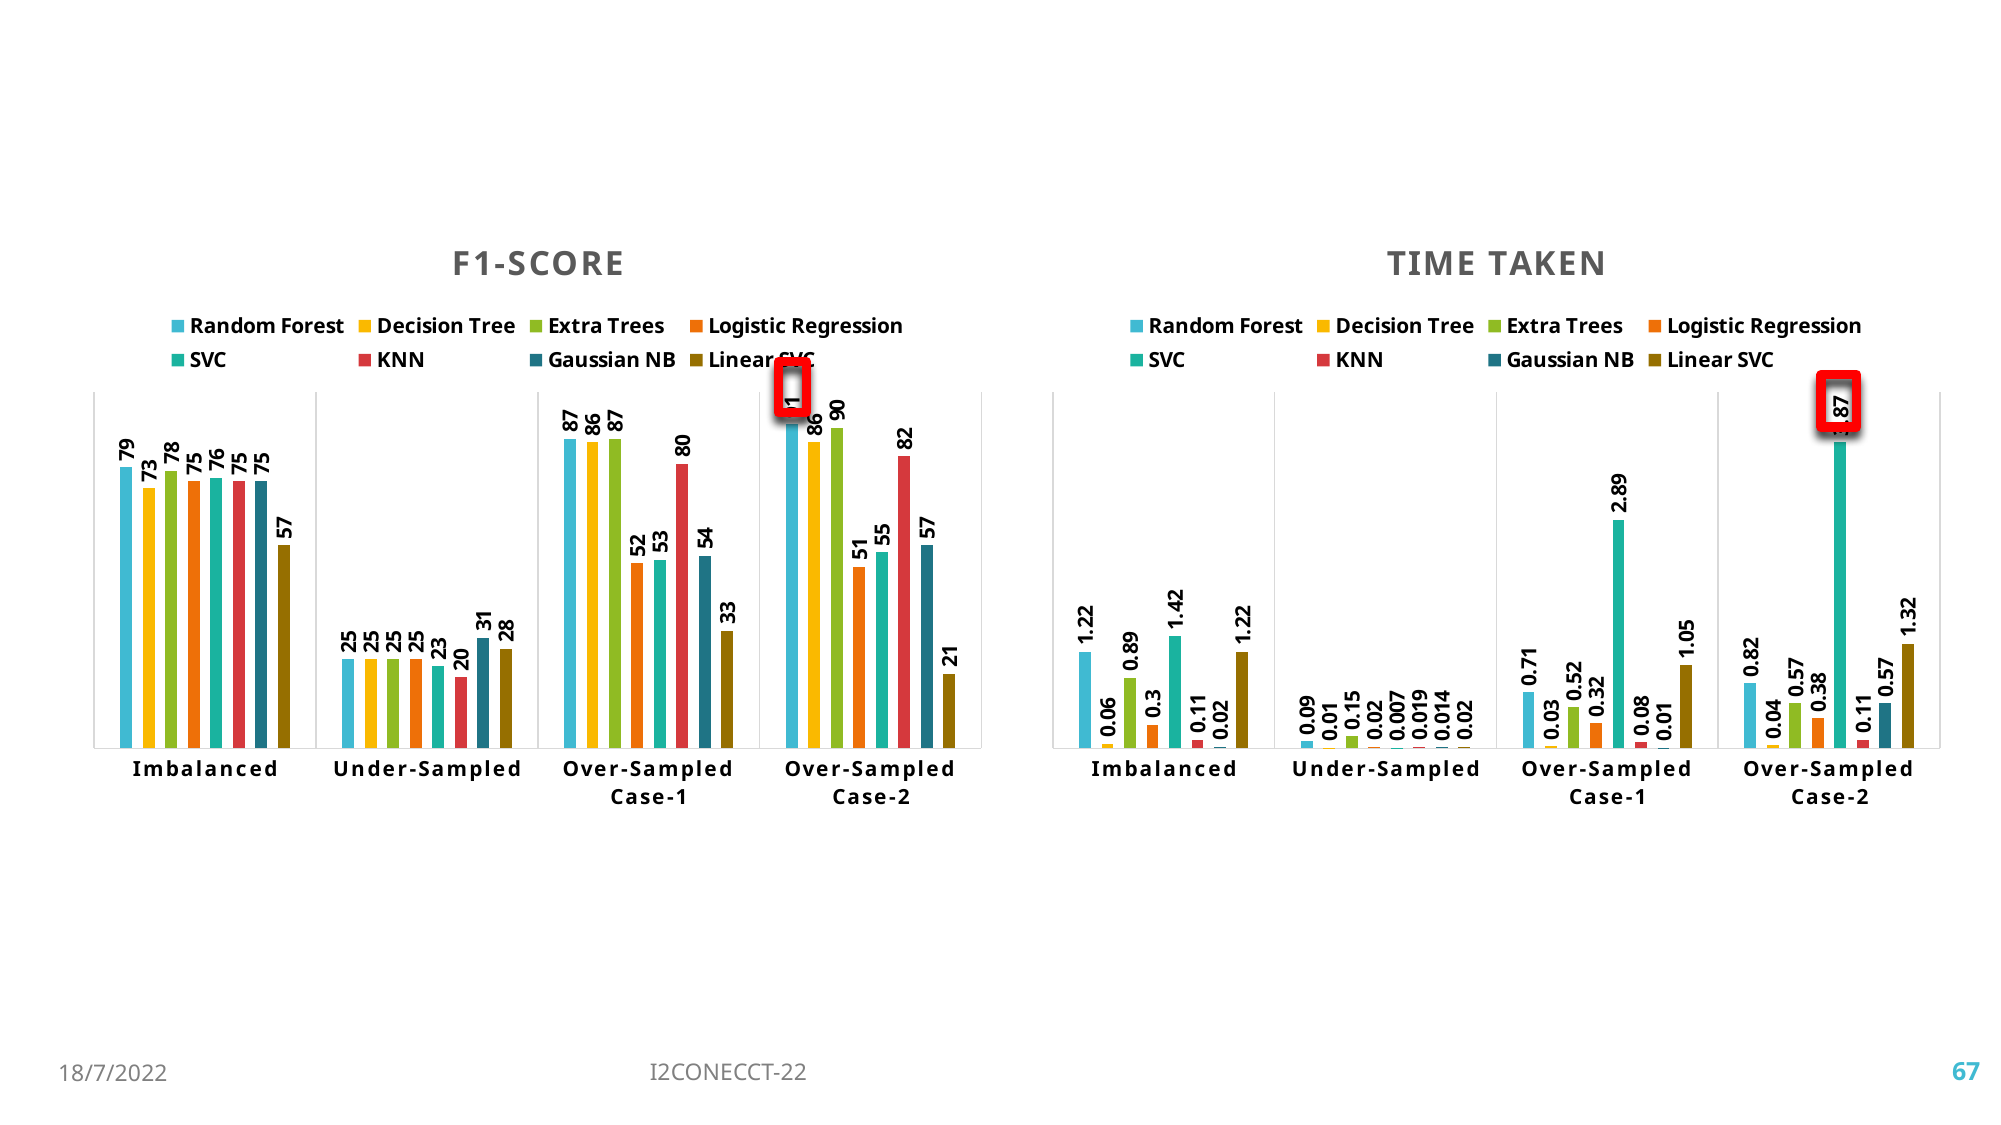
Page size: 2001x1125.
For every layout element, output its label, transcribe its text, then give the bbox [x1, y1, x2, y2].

chart [75, 210, 1001, 824]
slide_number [43, 1042, 493, 1103]
chart [1034, 210, 1959, 824]
slide_number 67 [1744, 1042, 1996, 1103]
footer I2CONECCT-22 [634, 1042, 1605, 1103]
